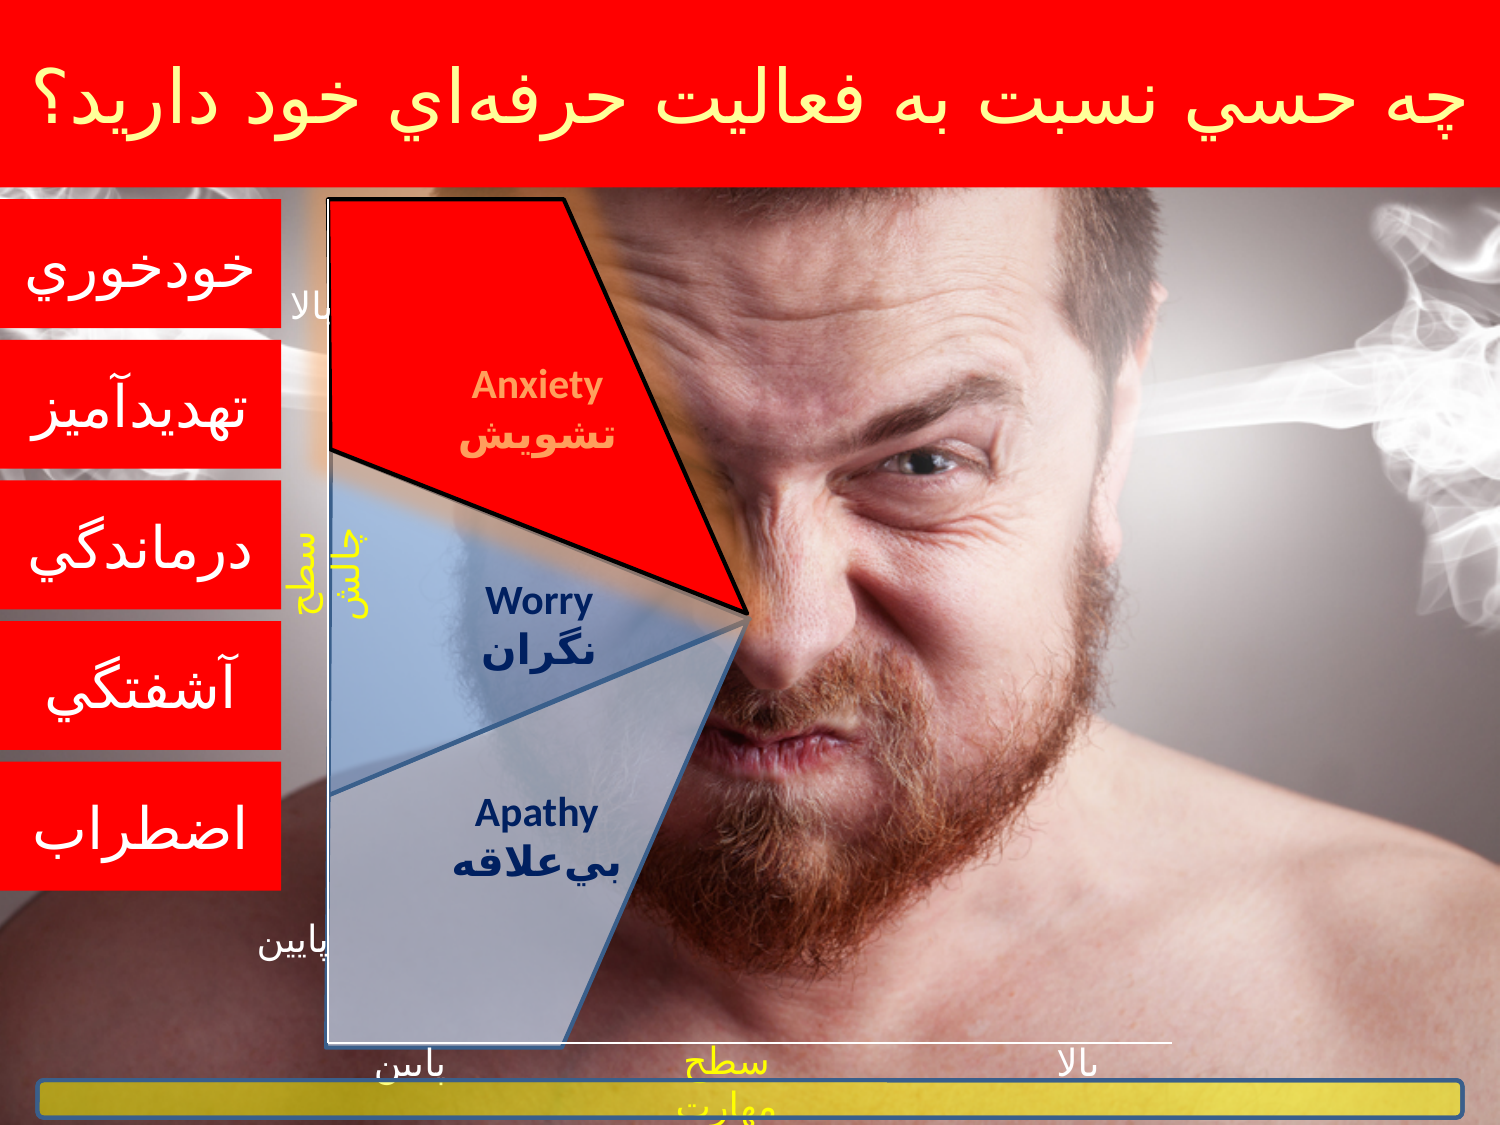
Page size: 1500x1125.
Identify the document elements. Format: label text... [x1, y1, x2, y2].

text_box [187, 199, 1184, 1093]
text_box چه حسي نسبت به فعاليت حرفه‌اي خود داريد؟ [0, 0, 1500, 140]
picture [0, 140, 1500, 1125]
